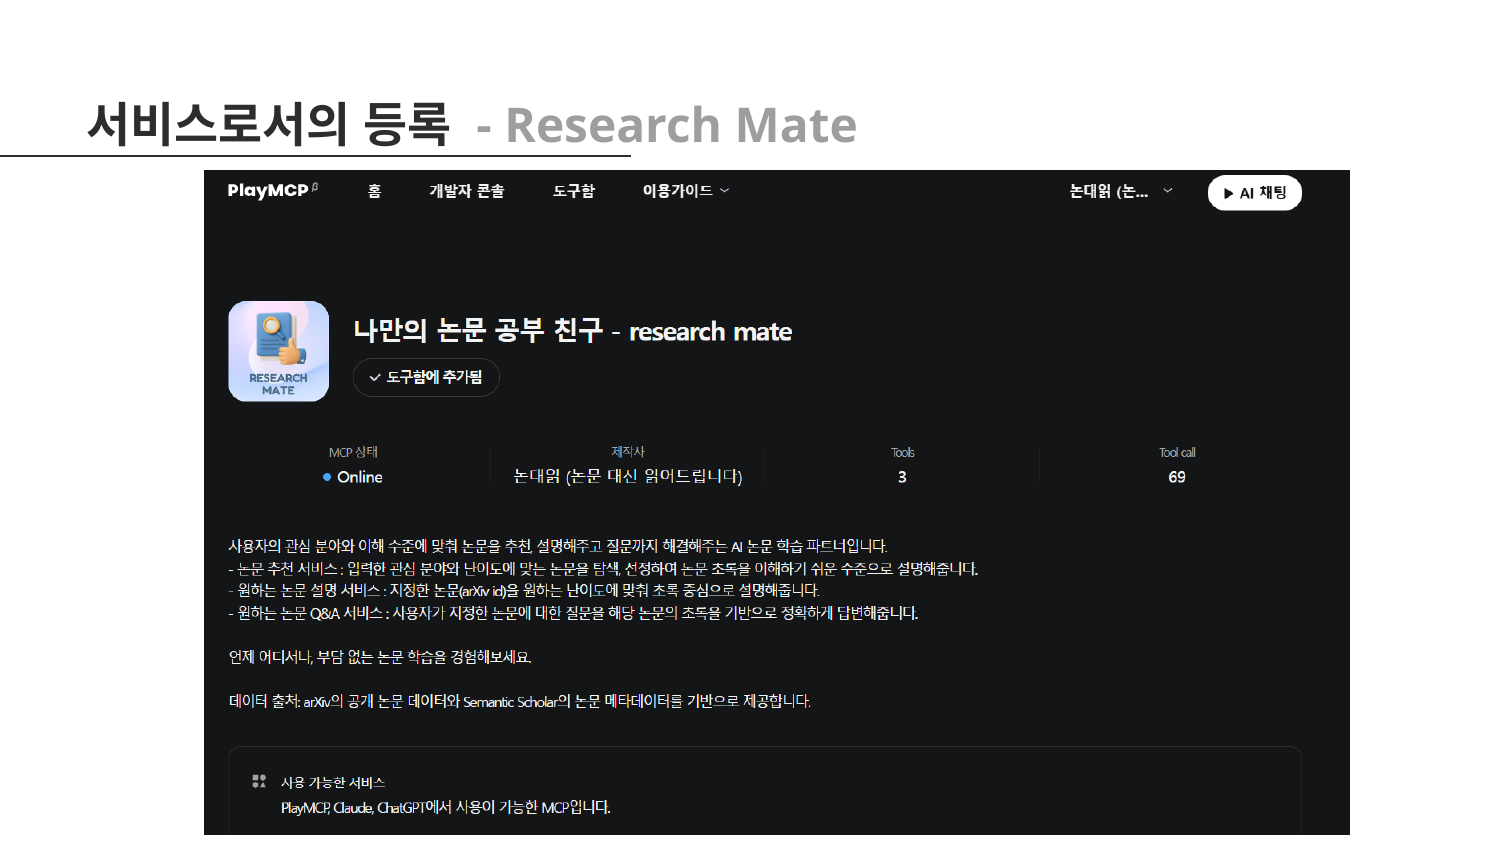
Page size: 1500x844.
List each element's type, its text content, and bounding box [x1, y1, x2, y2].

text_box 서비스로서의 등록 - Research Mate [85, 71, 1112, 153]
picture [204, 170, 1350, 835]
